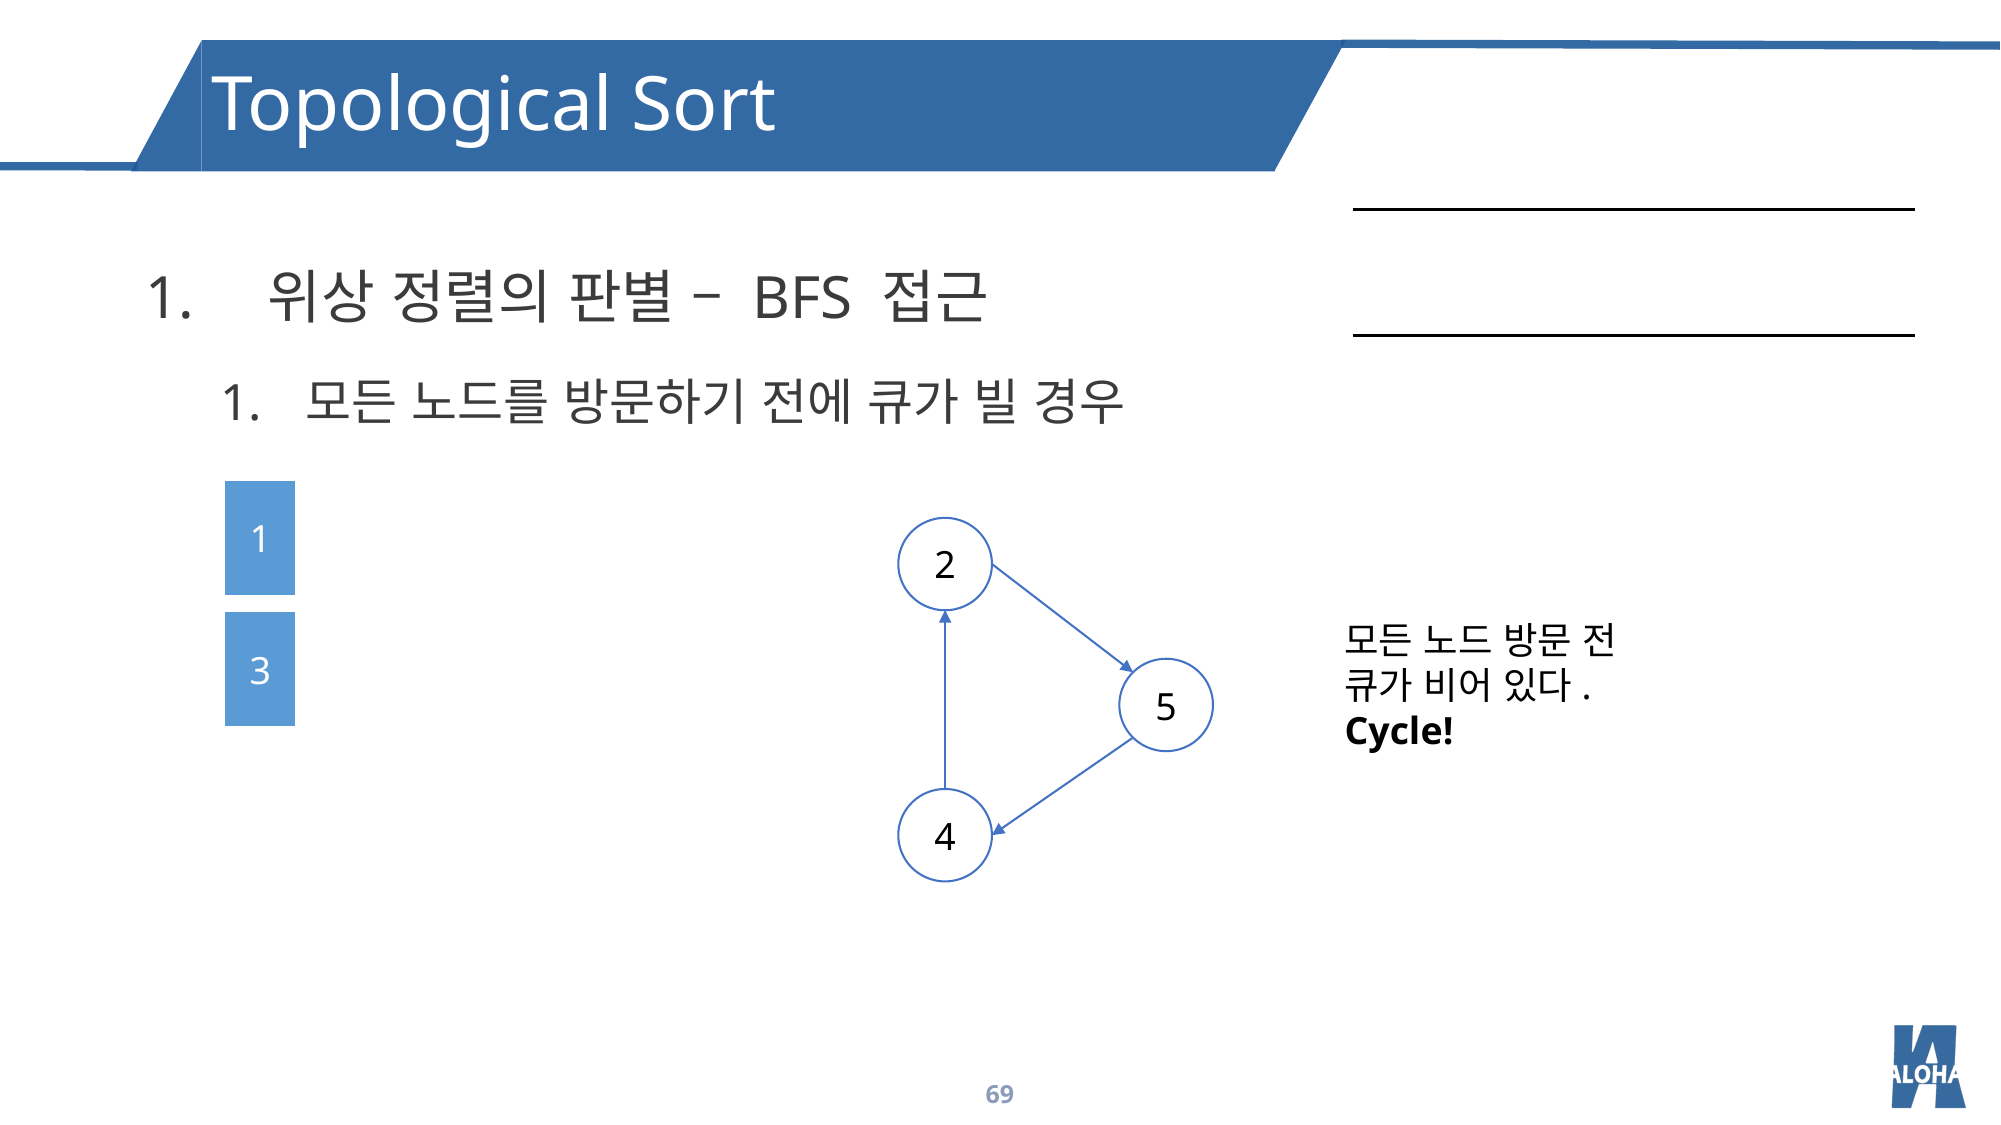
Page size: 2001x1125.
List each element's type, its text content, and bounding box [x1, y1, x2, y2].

text_box 모든 노드 방문 전 큐가 비어 있다. Cycle! [1329, 610, 1633, 760]
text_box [1352, 209, 1915, 336]
text_box 3 [222, 609, 299, 729]
list Topological Sort [196, 45, 1270, 168]
list 위상 정렬의 판별 – BFS 접근 모든 노드를 방문하기 전에 큐가 빌 경우 [130, 218, 1854, 1061]
slide_number 69 [774, 1065, 1225, 1125]
picture [1853, 1006, 2000, 1125]
text_box 1 [222, 477, 299, 598]
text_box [898, 517, 1214, 882]
